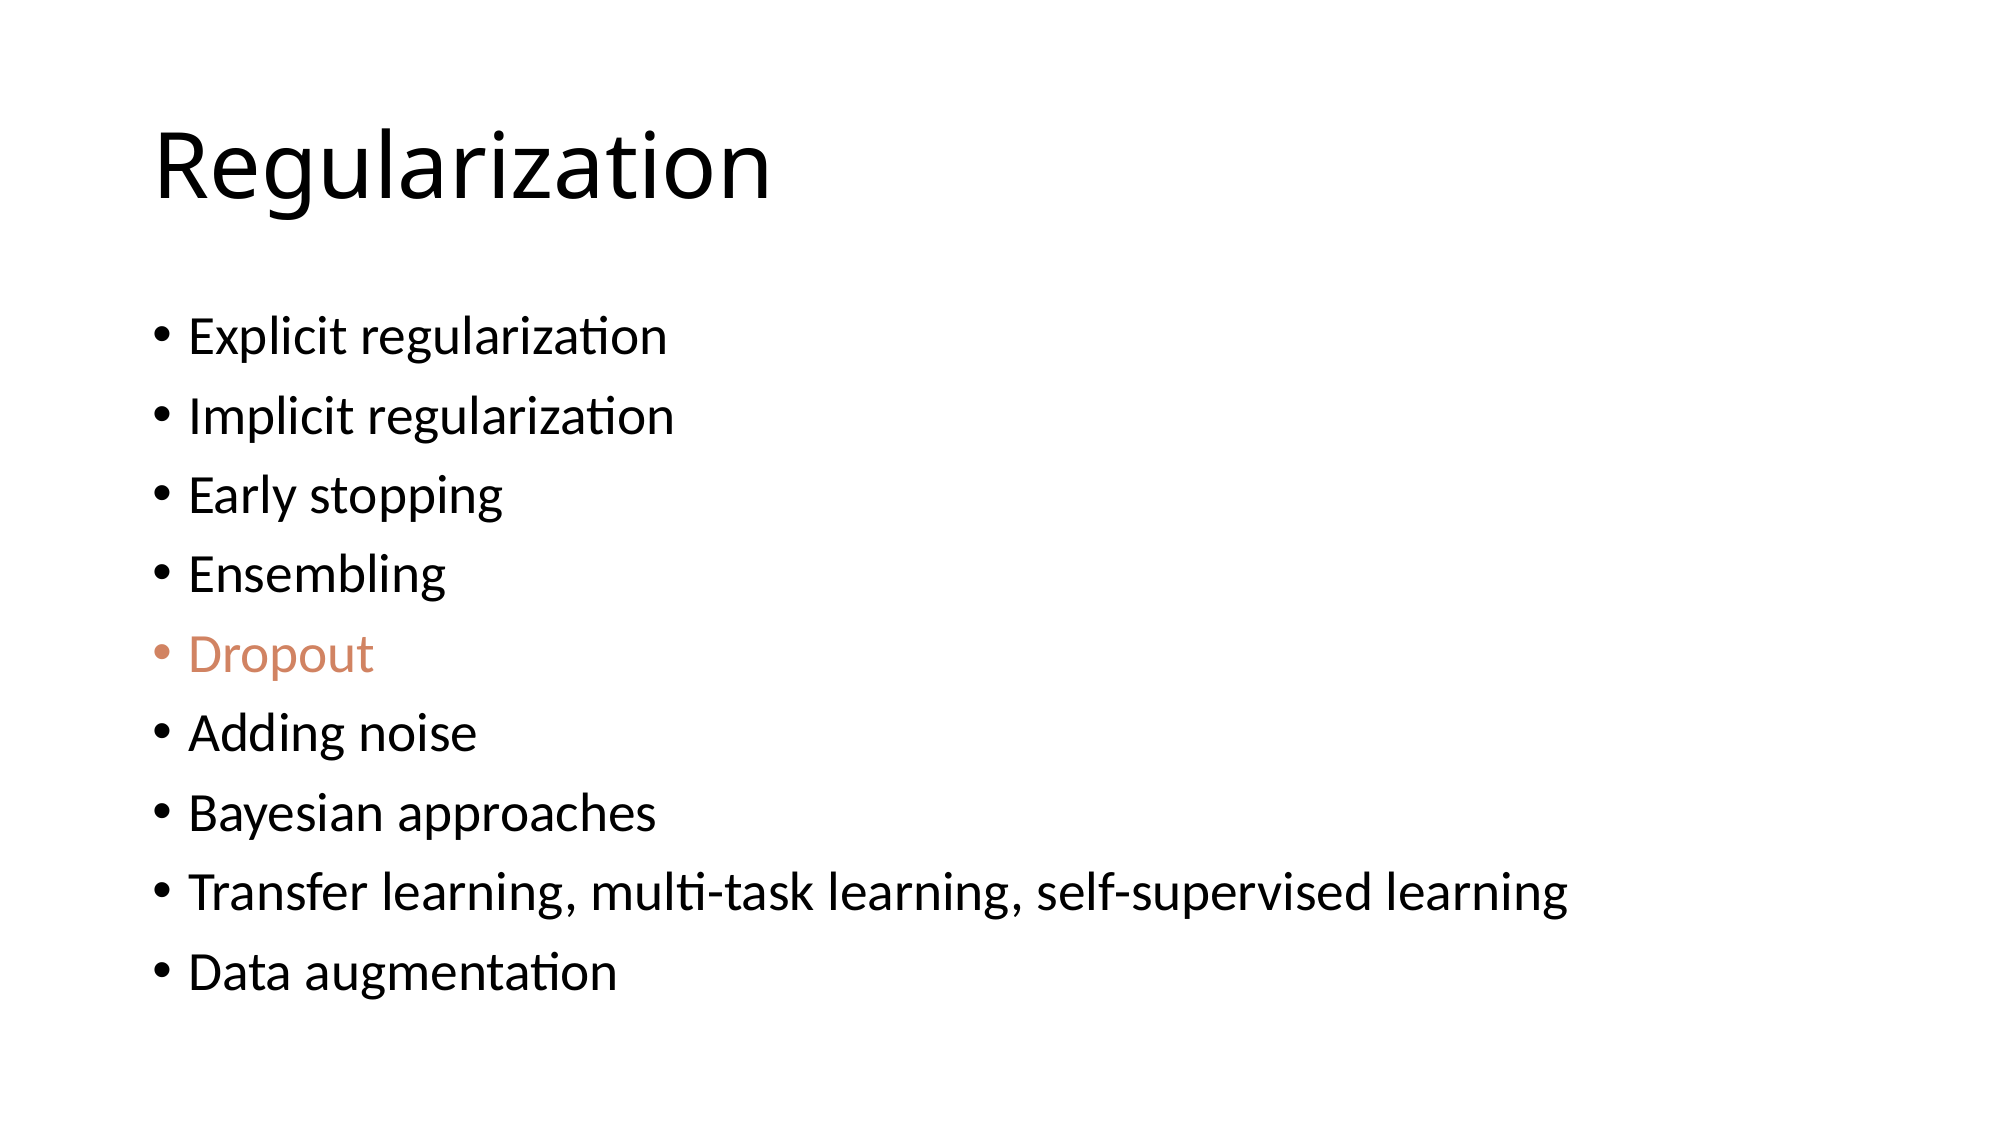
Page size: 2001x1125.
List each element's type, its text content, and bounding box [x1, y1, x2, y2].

title Regularization [137, 59, 1863, 278]
list Explicit regularization Implicit regularization Early stopping Ensembling Dropout Adding noise Bayesian approaches Transfer learning, multi-task learning, self-supervised learning Data augmentation [137, 299, 1863, 1014]
